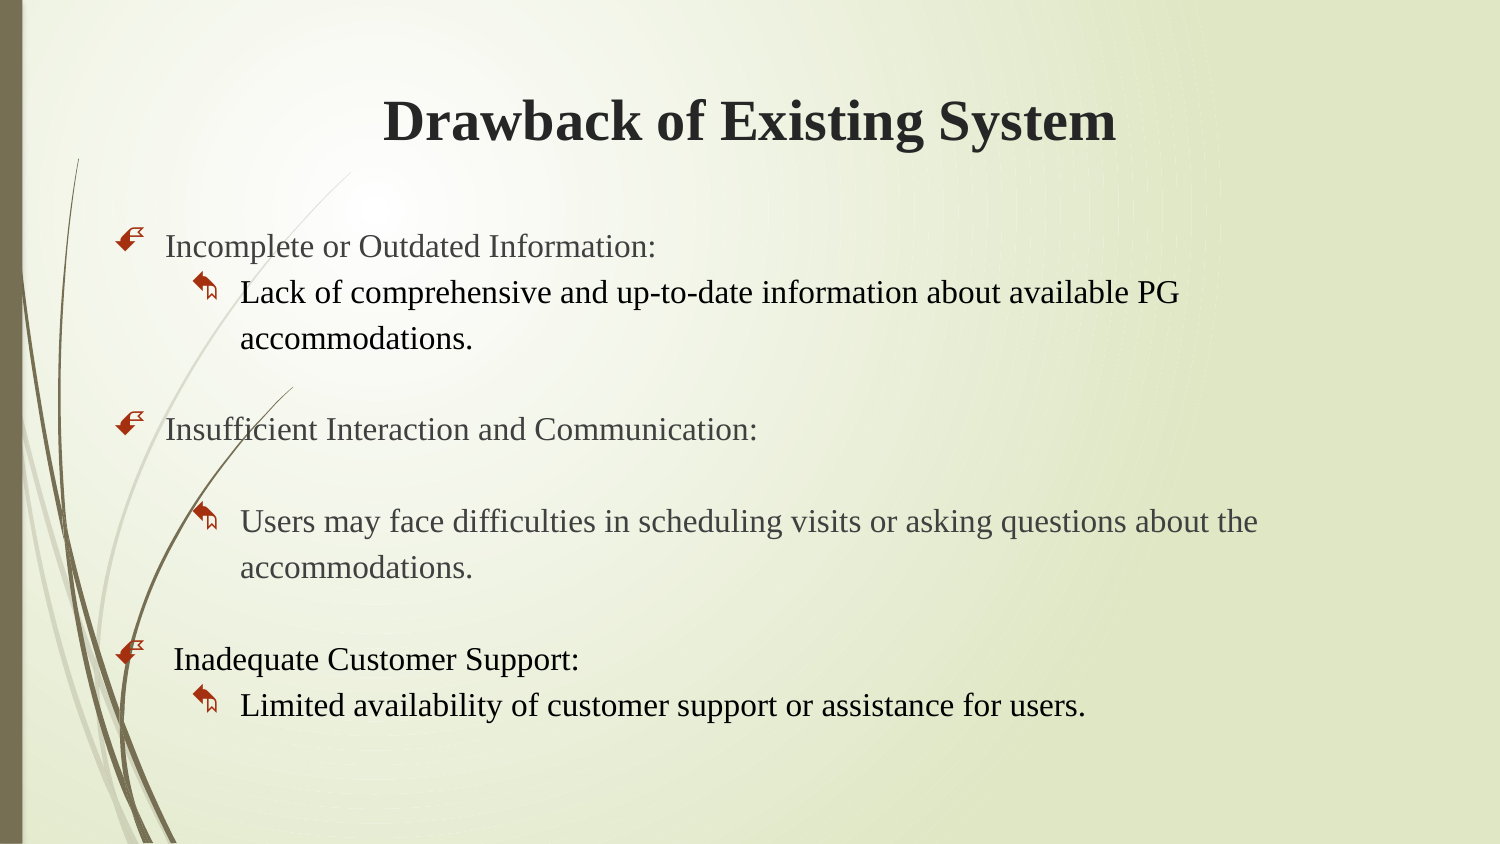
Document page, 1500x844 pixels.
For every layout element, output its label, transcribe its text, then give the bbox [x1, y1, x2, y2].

list Incomplete or Outdated Information: Lack of comprehensive and up-to-date information about available PG accommodations. Insufficient Interaction and Communication: Users may face difficulties in scheduling visits or asking questions about the accommodations. Inadequate Customer Support: Limited availability of customer support or assistance for users. [75, 189, 1427, 750]
title Drawback of Existing System [75, 67, 1427, 162]
